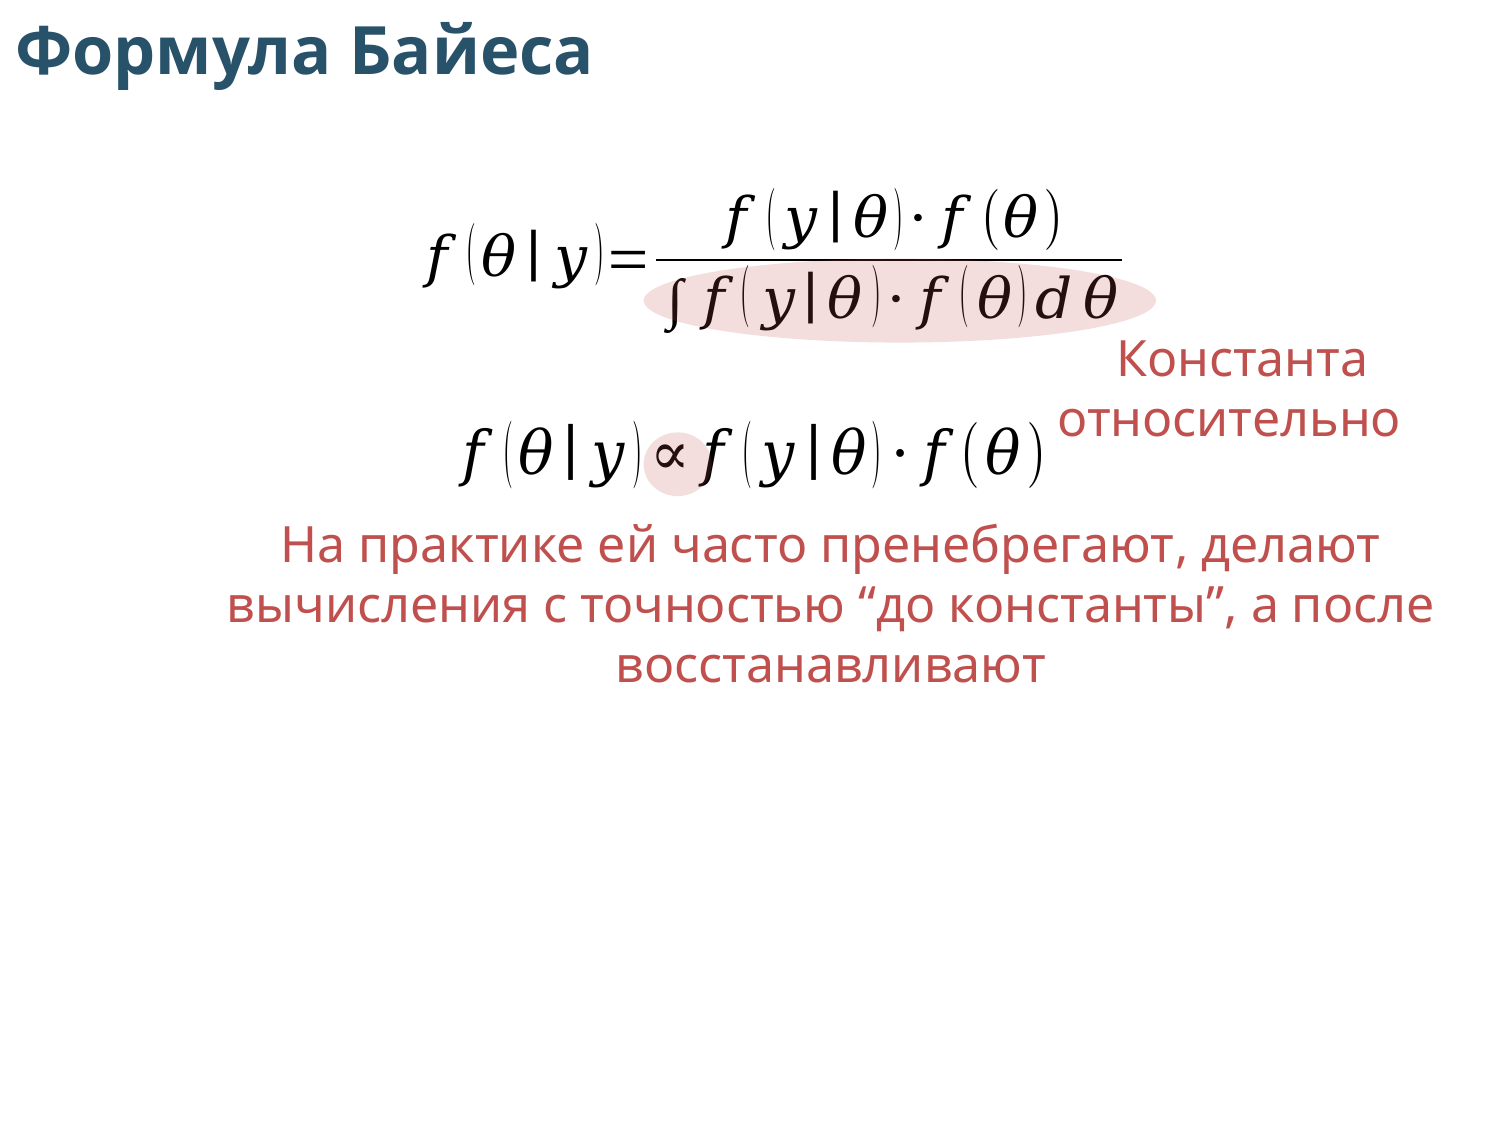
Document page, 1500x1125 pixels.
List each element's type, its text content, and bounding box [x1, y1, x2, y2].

text_box Формула Байеса [0, 0, 1500, 96]
text_box [641, 430, 714, 499]
text_box [641, 256, 1159, 345]
text_box На практике ей часто пренебрегают, делают вычисления с точностью “до константы”, а после восстанавливают [184, 505, 1478, 700]
